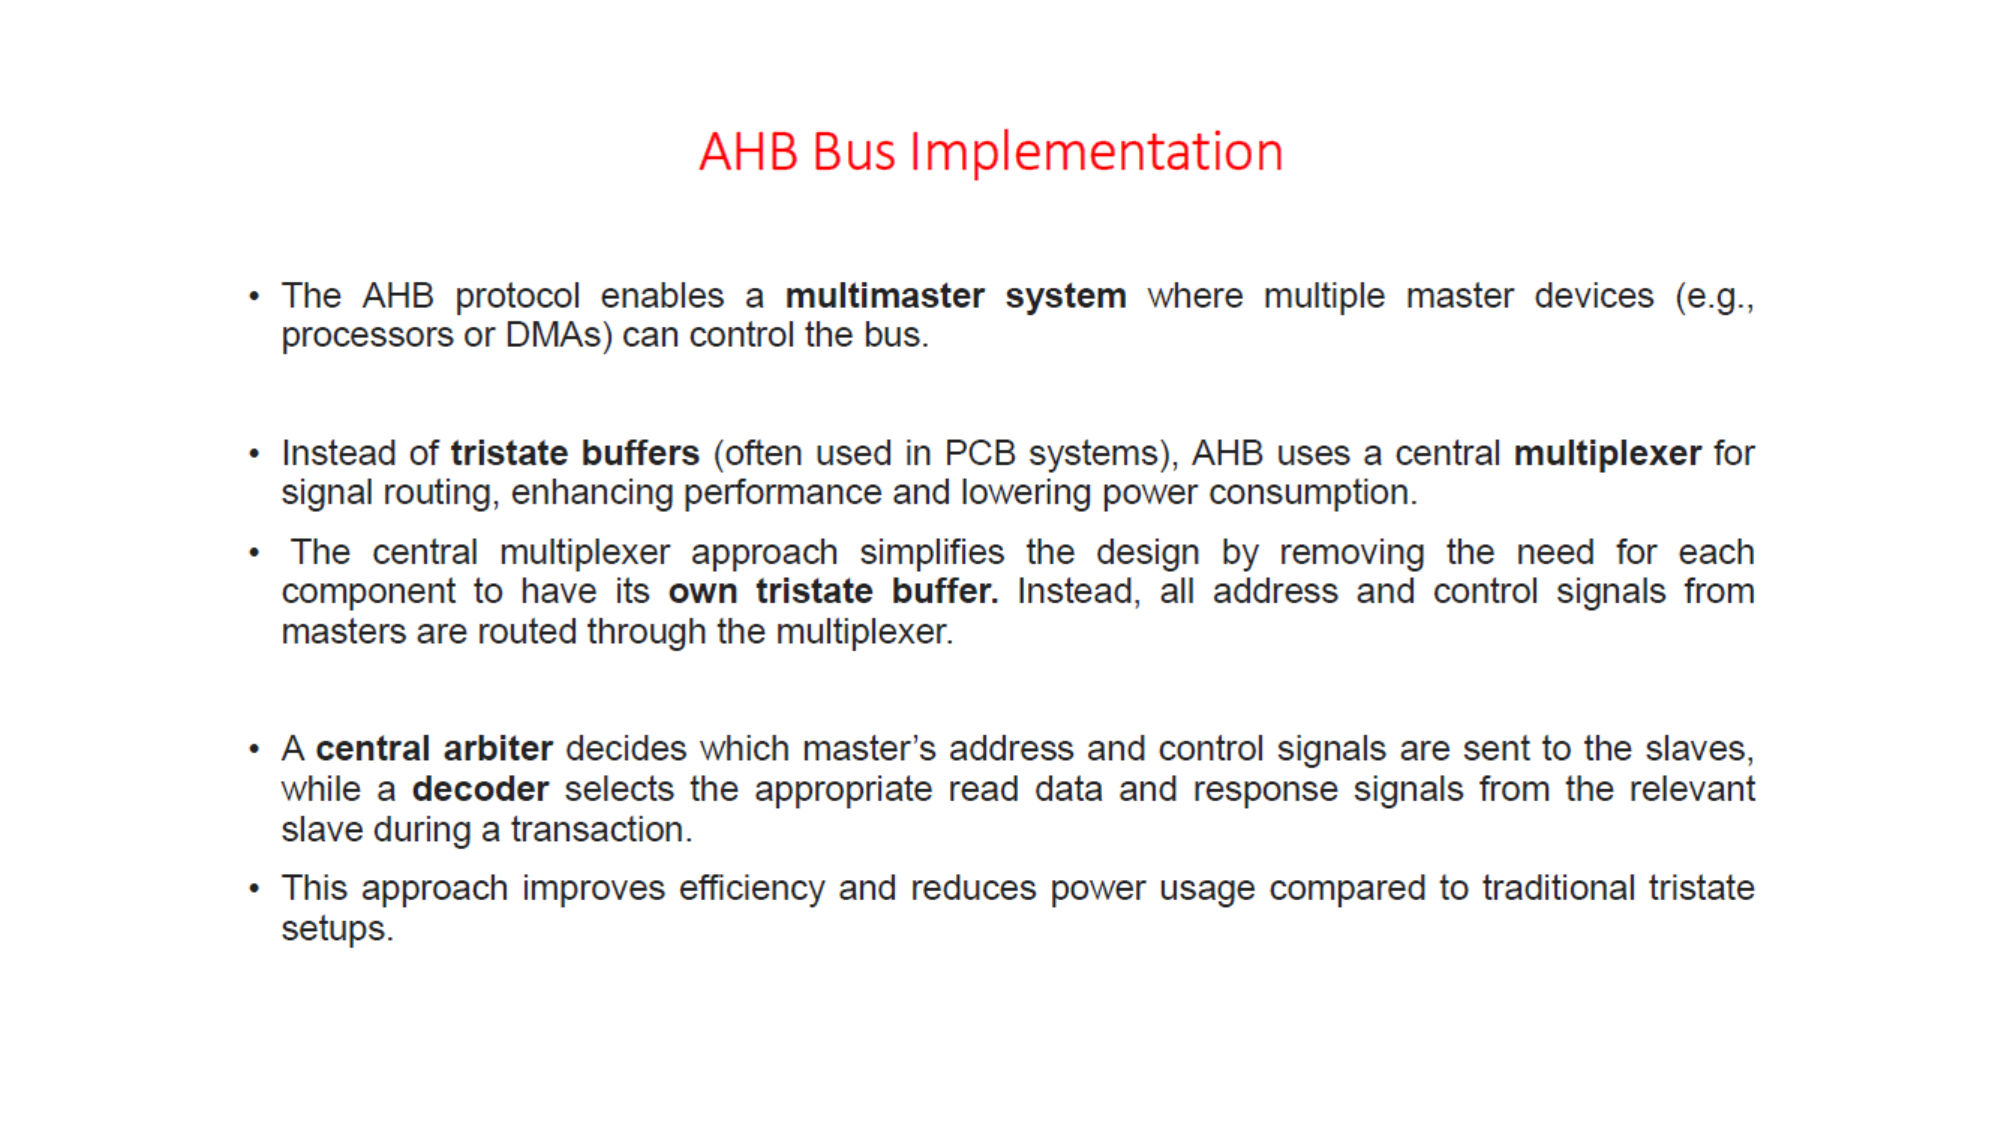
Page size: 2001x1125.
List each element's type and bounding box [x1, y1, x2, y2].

picture [174, 0, 1826, 1125]
